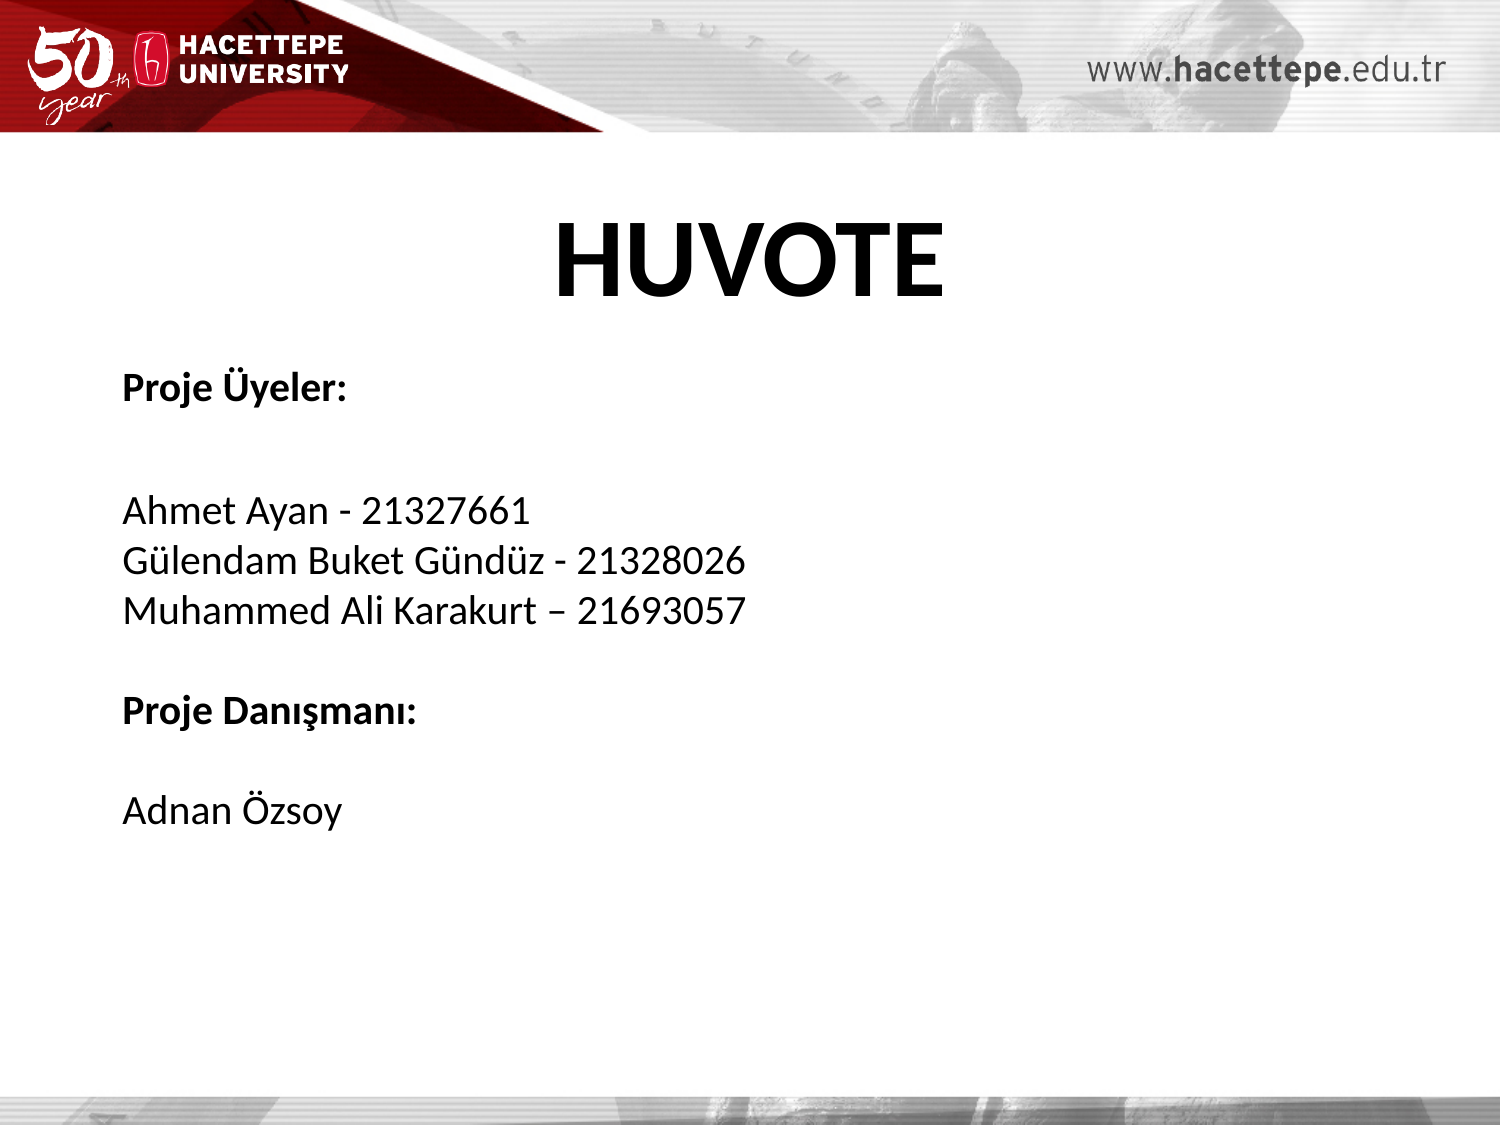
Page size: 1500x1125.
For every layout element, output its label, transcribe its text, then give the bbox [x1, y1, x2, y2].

text_box Proje Üyeler: Ahmet Ayan - 21327661 Gülendam Buket Gündüz - 21328026 Muhammed Ali Karakurt – 21693057 Proje Danışmanı: Adnan Özsoy [107, 347, 1393, 890]
picture [0, 0, 1500, 1125]
text_box HUVOTE [58, 162, 1442, 326]
